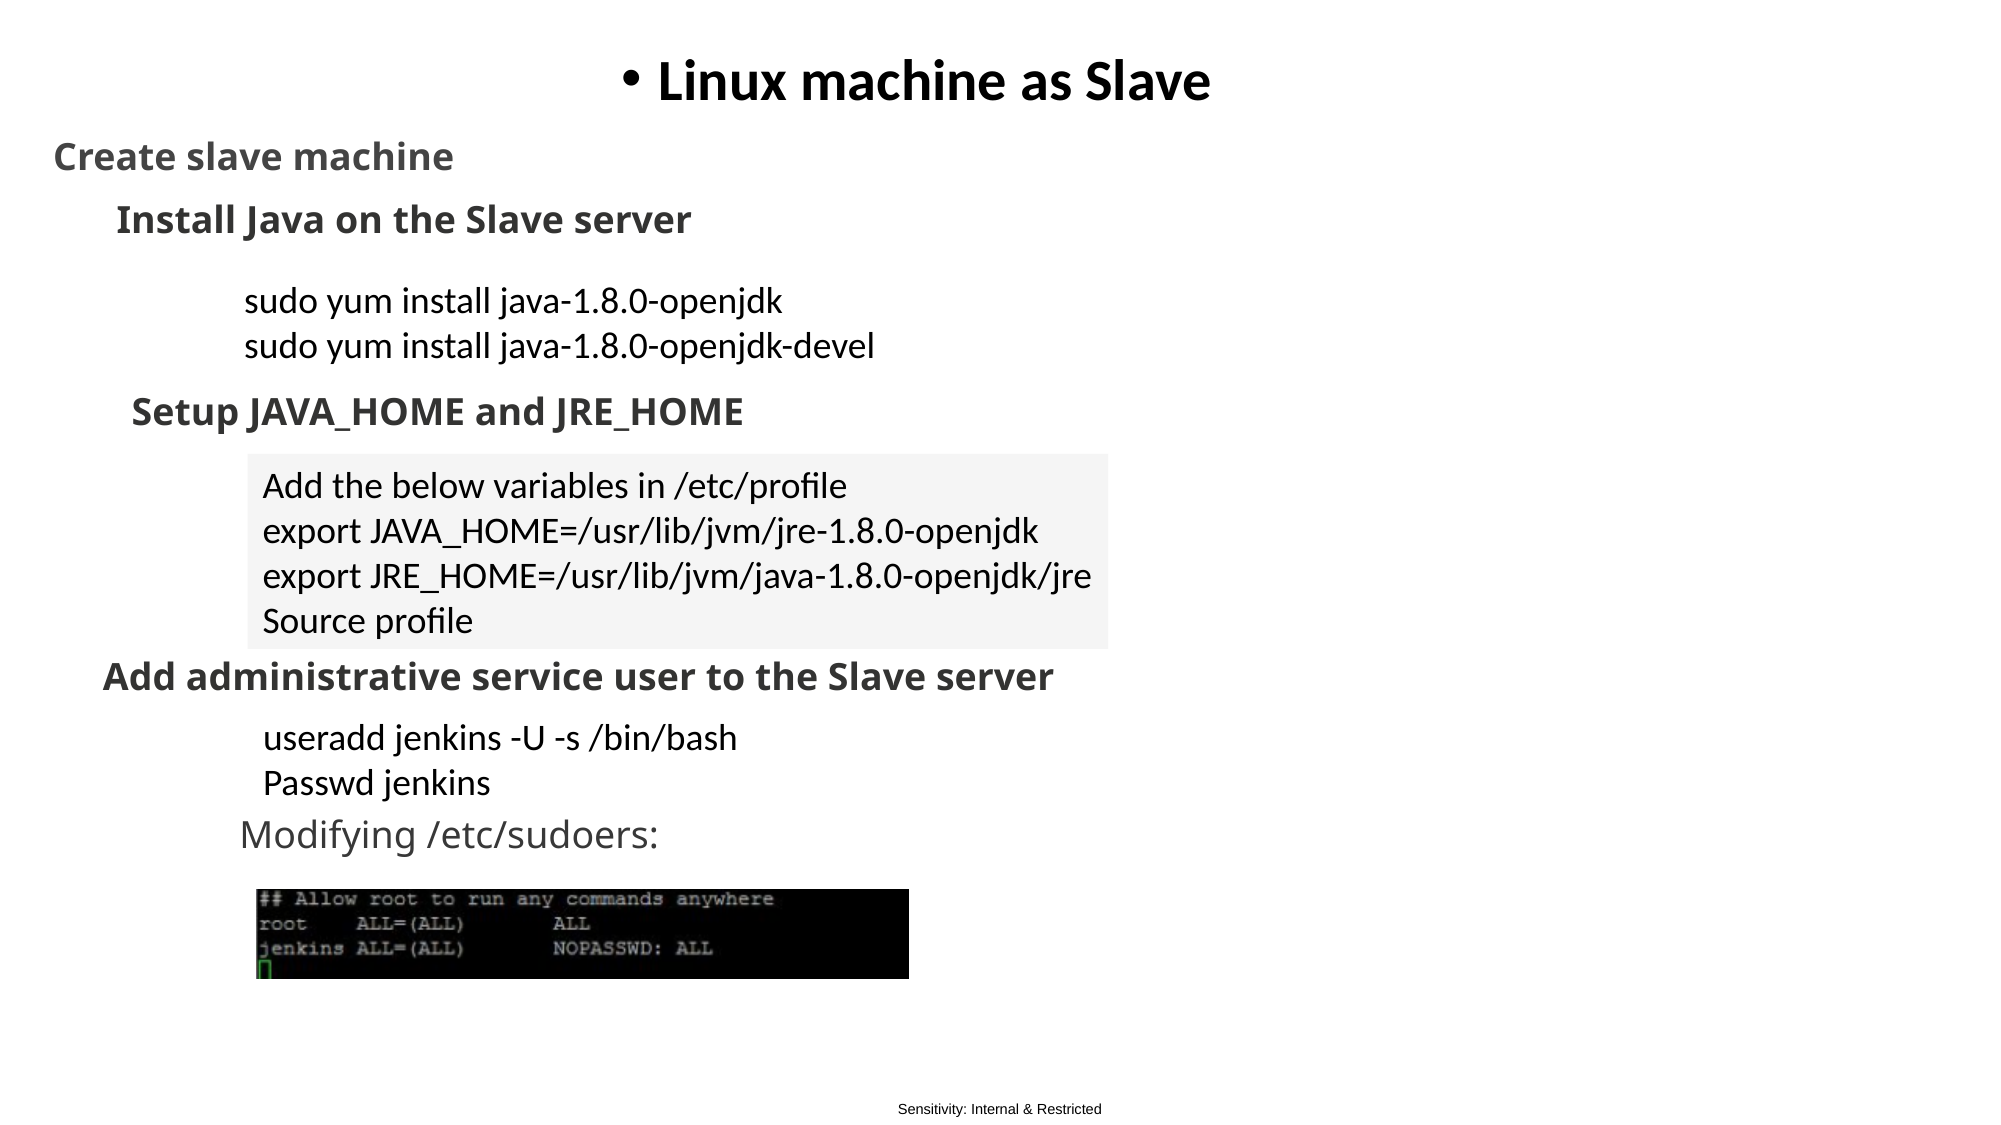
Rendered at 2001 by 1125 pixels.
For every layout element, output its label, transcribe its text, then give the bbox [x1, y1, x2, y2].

text_box useradd jenkins -U -s /bin/bash Passwd jenkins [248, 705, 754, 811]
text_box sudo yum install java-1.8.0-openjdk sudo yum install java-1.8.0-openjdk-devel [229, 268, 1230, 374]
text_box Linux machine as Slave [606, 42, 1397, 125]
text_box Modifying /etc/sudoers: [214, 803, 675, 864]
text_box Add administrative service user to the Slave server [88, 645, 1071, 706]
picture [256, 889, 909, 979]
text_box Create slave machine [28, 125, 1777, 186]
text_box Setup JAVA_HOME and JRE_HOME [116, 380, 760, 441]
text_box Install Java on the Slave server [101, 188, 708, 249]
text_box Add the below variables in /etc/profile export JAVA_HOME=/usr/lib/jvm/jre-1.8.0-openjdk export JRE_HOME=/usr/lib/jvm/java-1.8.0-openjdk/jre Source profile [247, 453, 1109, 649]
